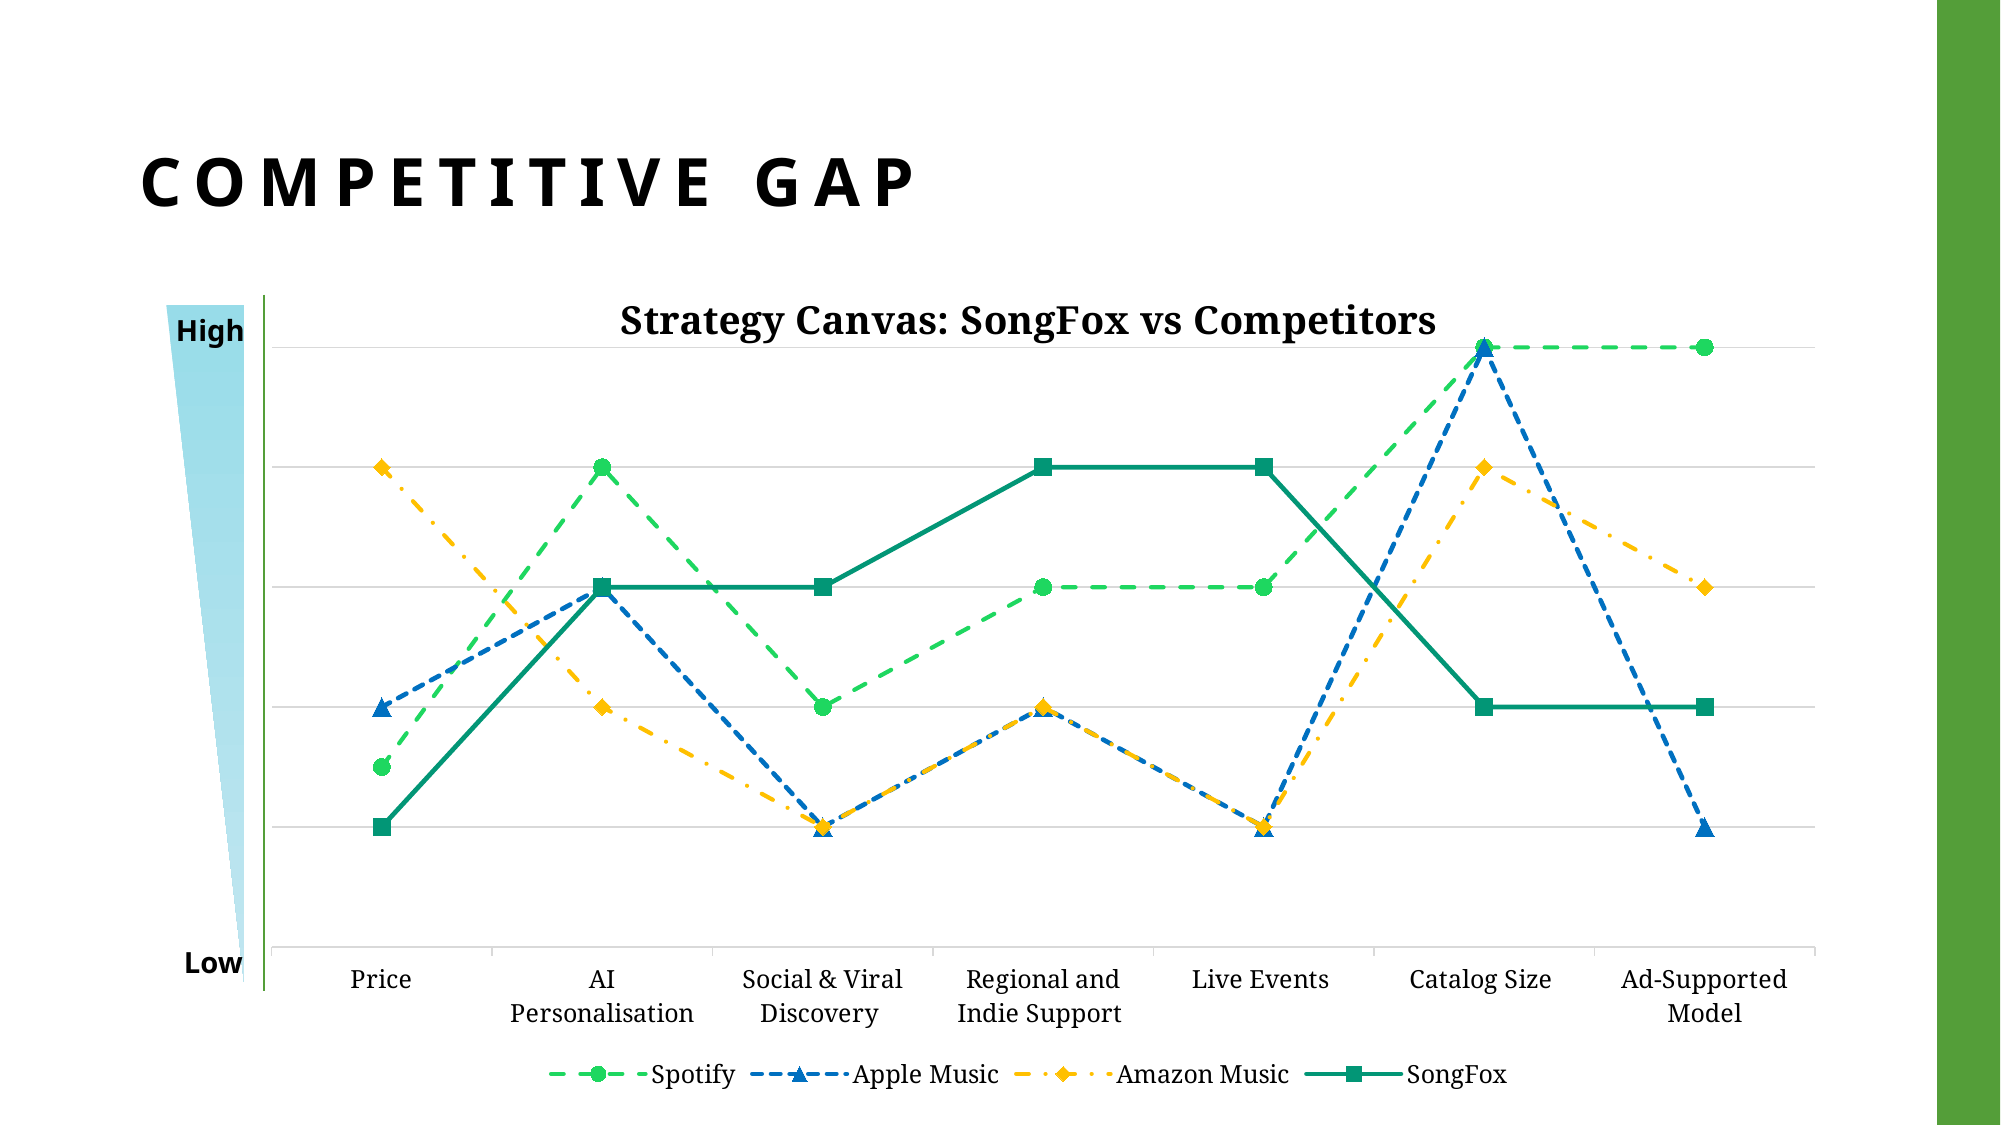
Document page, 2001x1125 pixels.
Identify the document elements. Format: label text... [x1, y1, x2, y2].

title Competitive Gap [139, 60, 1800, 221]
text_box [160, 255, 1840, 1098]
